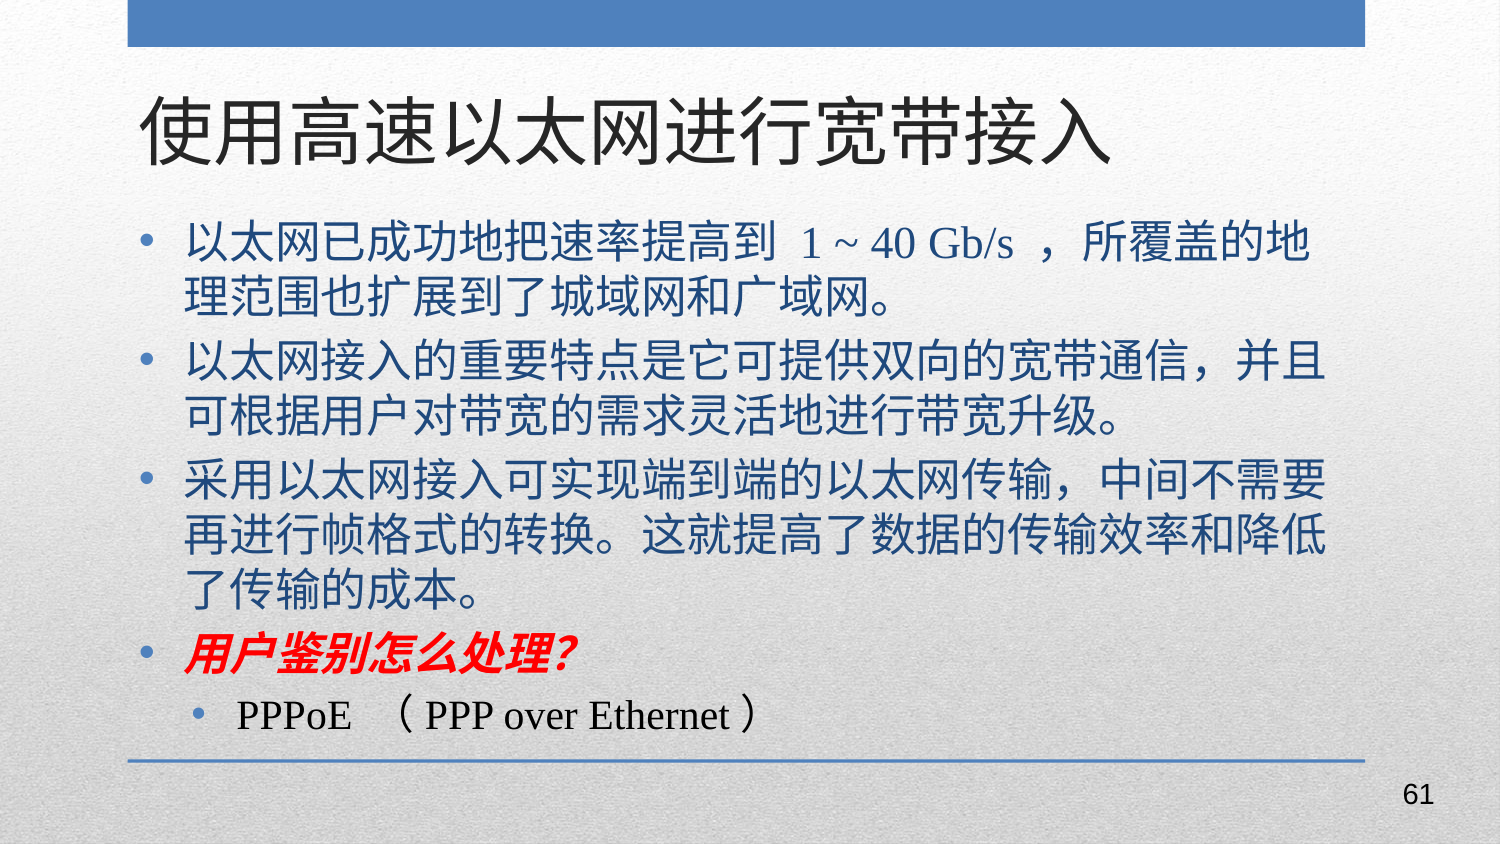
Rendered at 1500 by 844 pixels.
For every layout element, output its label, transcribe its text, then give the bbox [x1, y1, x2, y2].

text_box 61 [1074, 768, 1450, 827]
list 以太网已成功地把速率提高到 1 ~ 40 Gb/s ，所覆盖的地理范围也扩展到了城域网和广域网。 以太网接入的重要特点是它可提供双向的宽带通信，并且可根据用户对带宽的需求灵活地进行带宽升级。 采用以太网接入可实现端到端的以太网传输，中间不需要再进行帧格式的转换。这就提高了数据的传输效率和降低了传输的成本。 用户鉴别怎么处理？ PPPoE （PPP over Ethernet） [123, 200, 1365, 750]
picture [0, 0, 1500, 844]
title 使用高速以太网进行宽带接入 [123, 41, 1365, 182]
